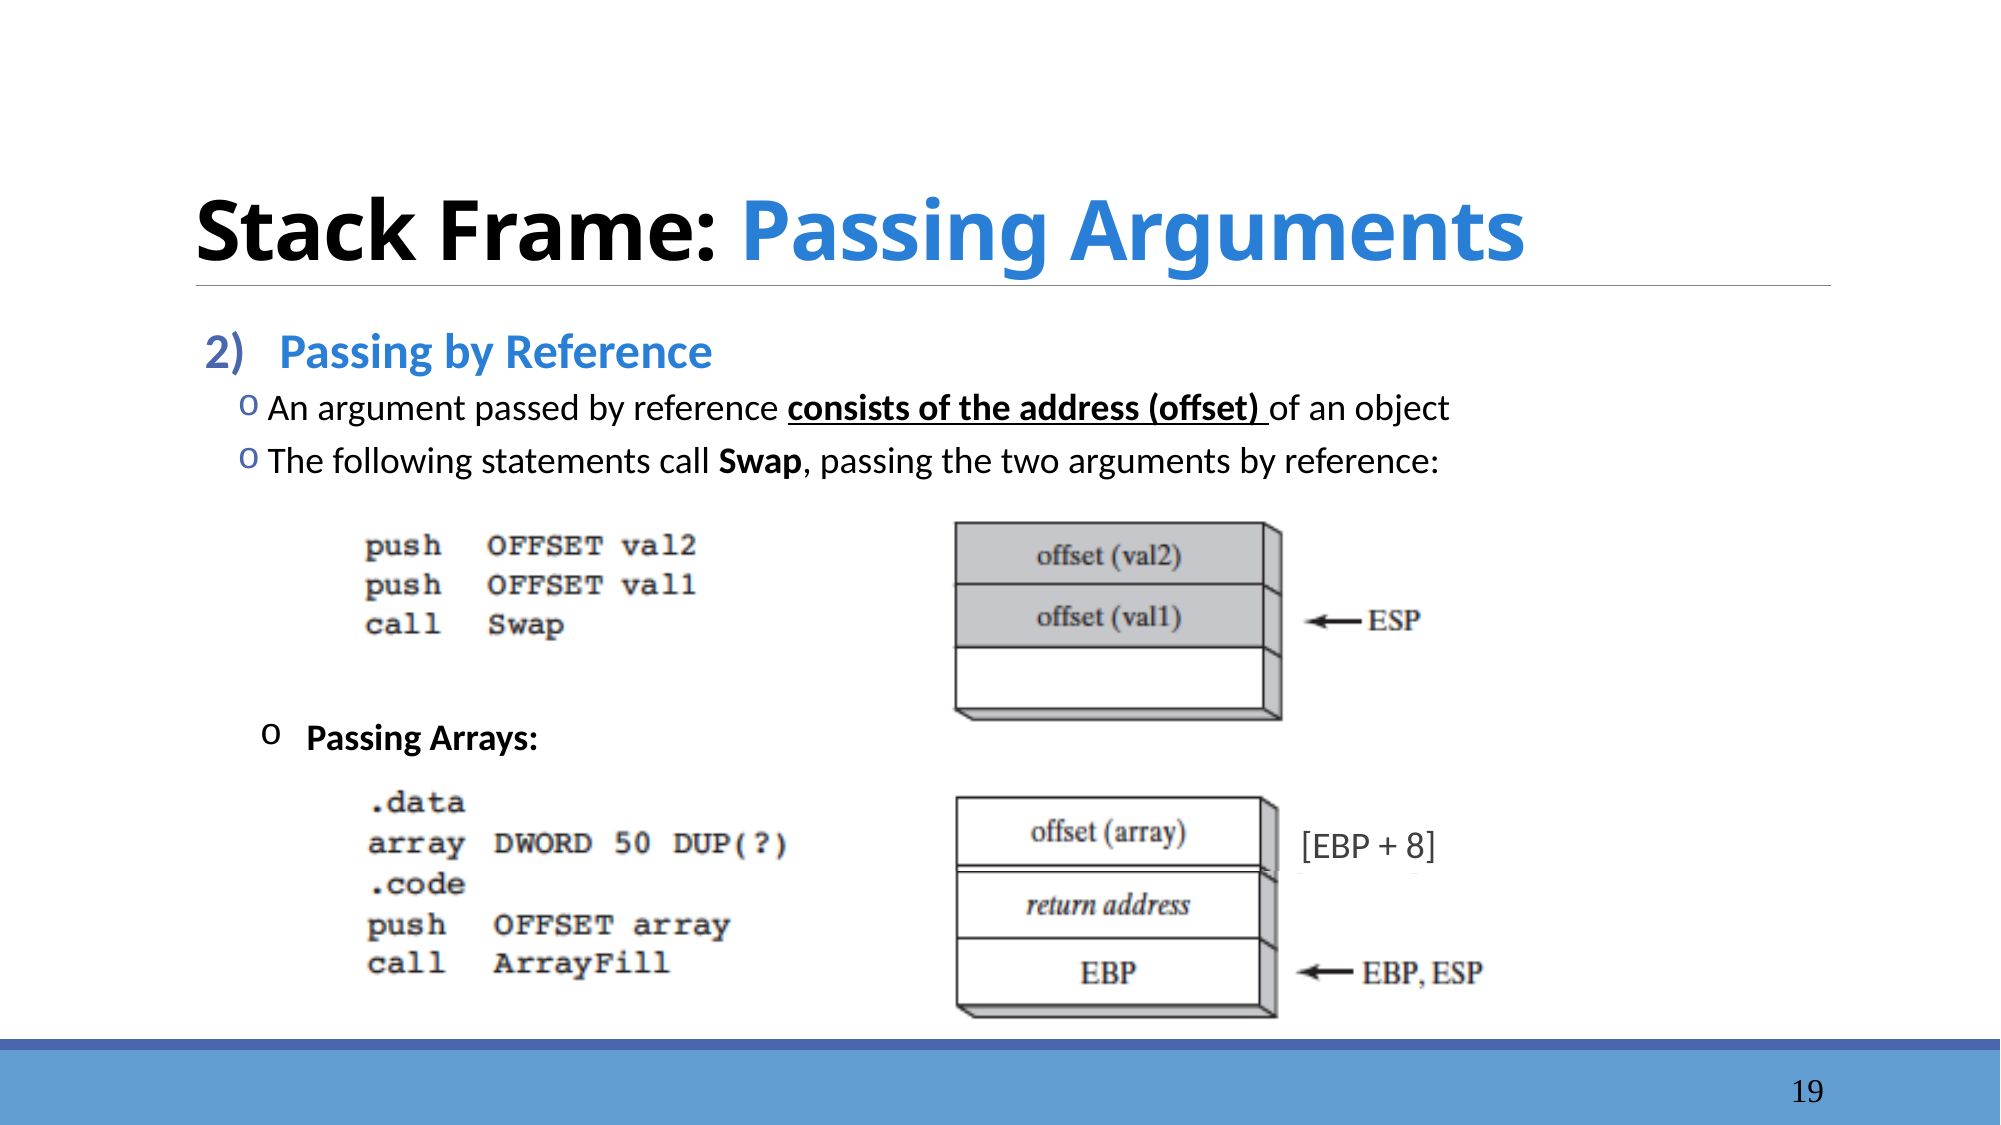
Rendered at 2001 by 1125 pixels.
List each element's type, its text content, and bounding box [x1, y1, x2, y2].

picture [322, 515, 789, 655]
title Stack Frame: Passing Arguments [180, 47, 1830, 285]
picture [355, 778, 854, 1007]
picture [934, 501, 1438, 743]
text_box Passing Arrays: [245, 705, 554, 810]
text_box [929, 792, 1507, 1030]
slide_number 20 [1624, 1059, 1840, 1120]
list Passing by Reference An argument passed by reference consists of the address (offset) of an object The following statements call Swap, passing the two arguments by reference: [204, 318, 1855, 979]
